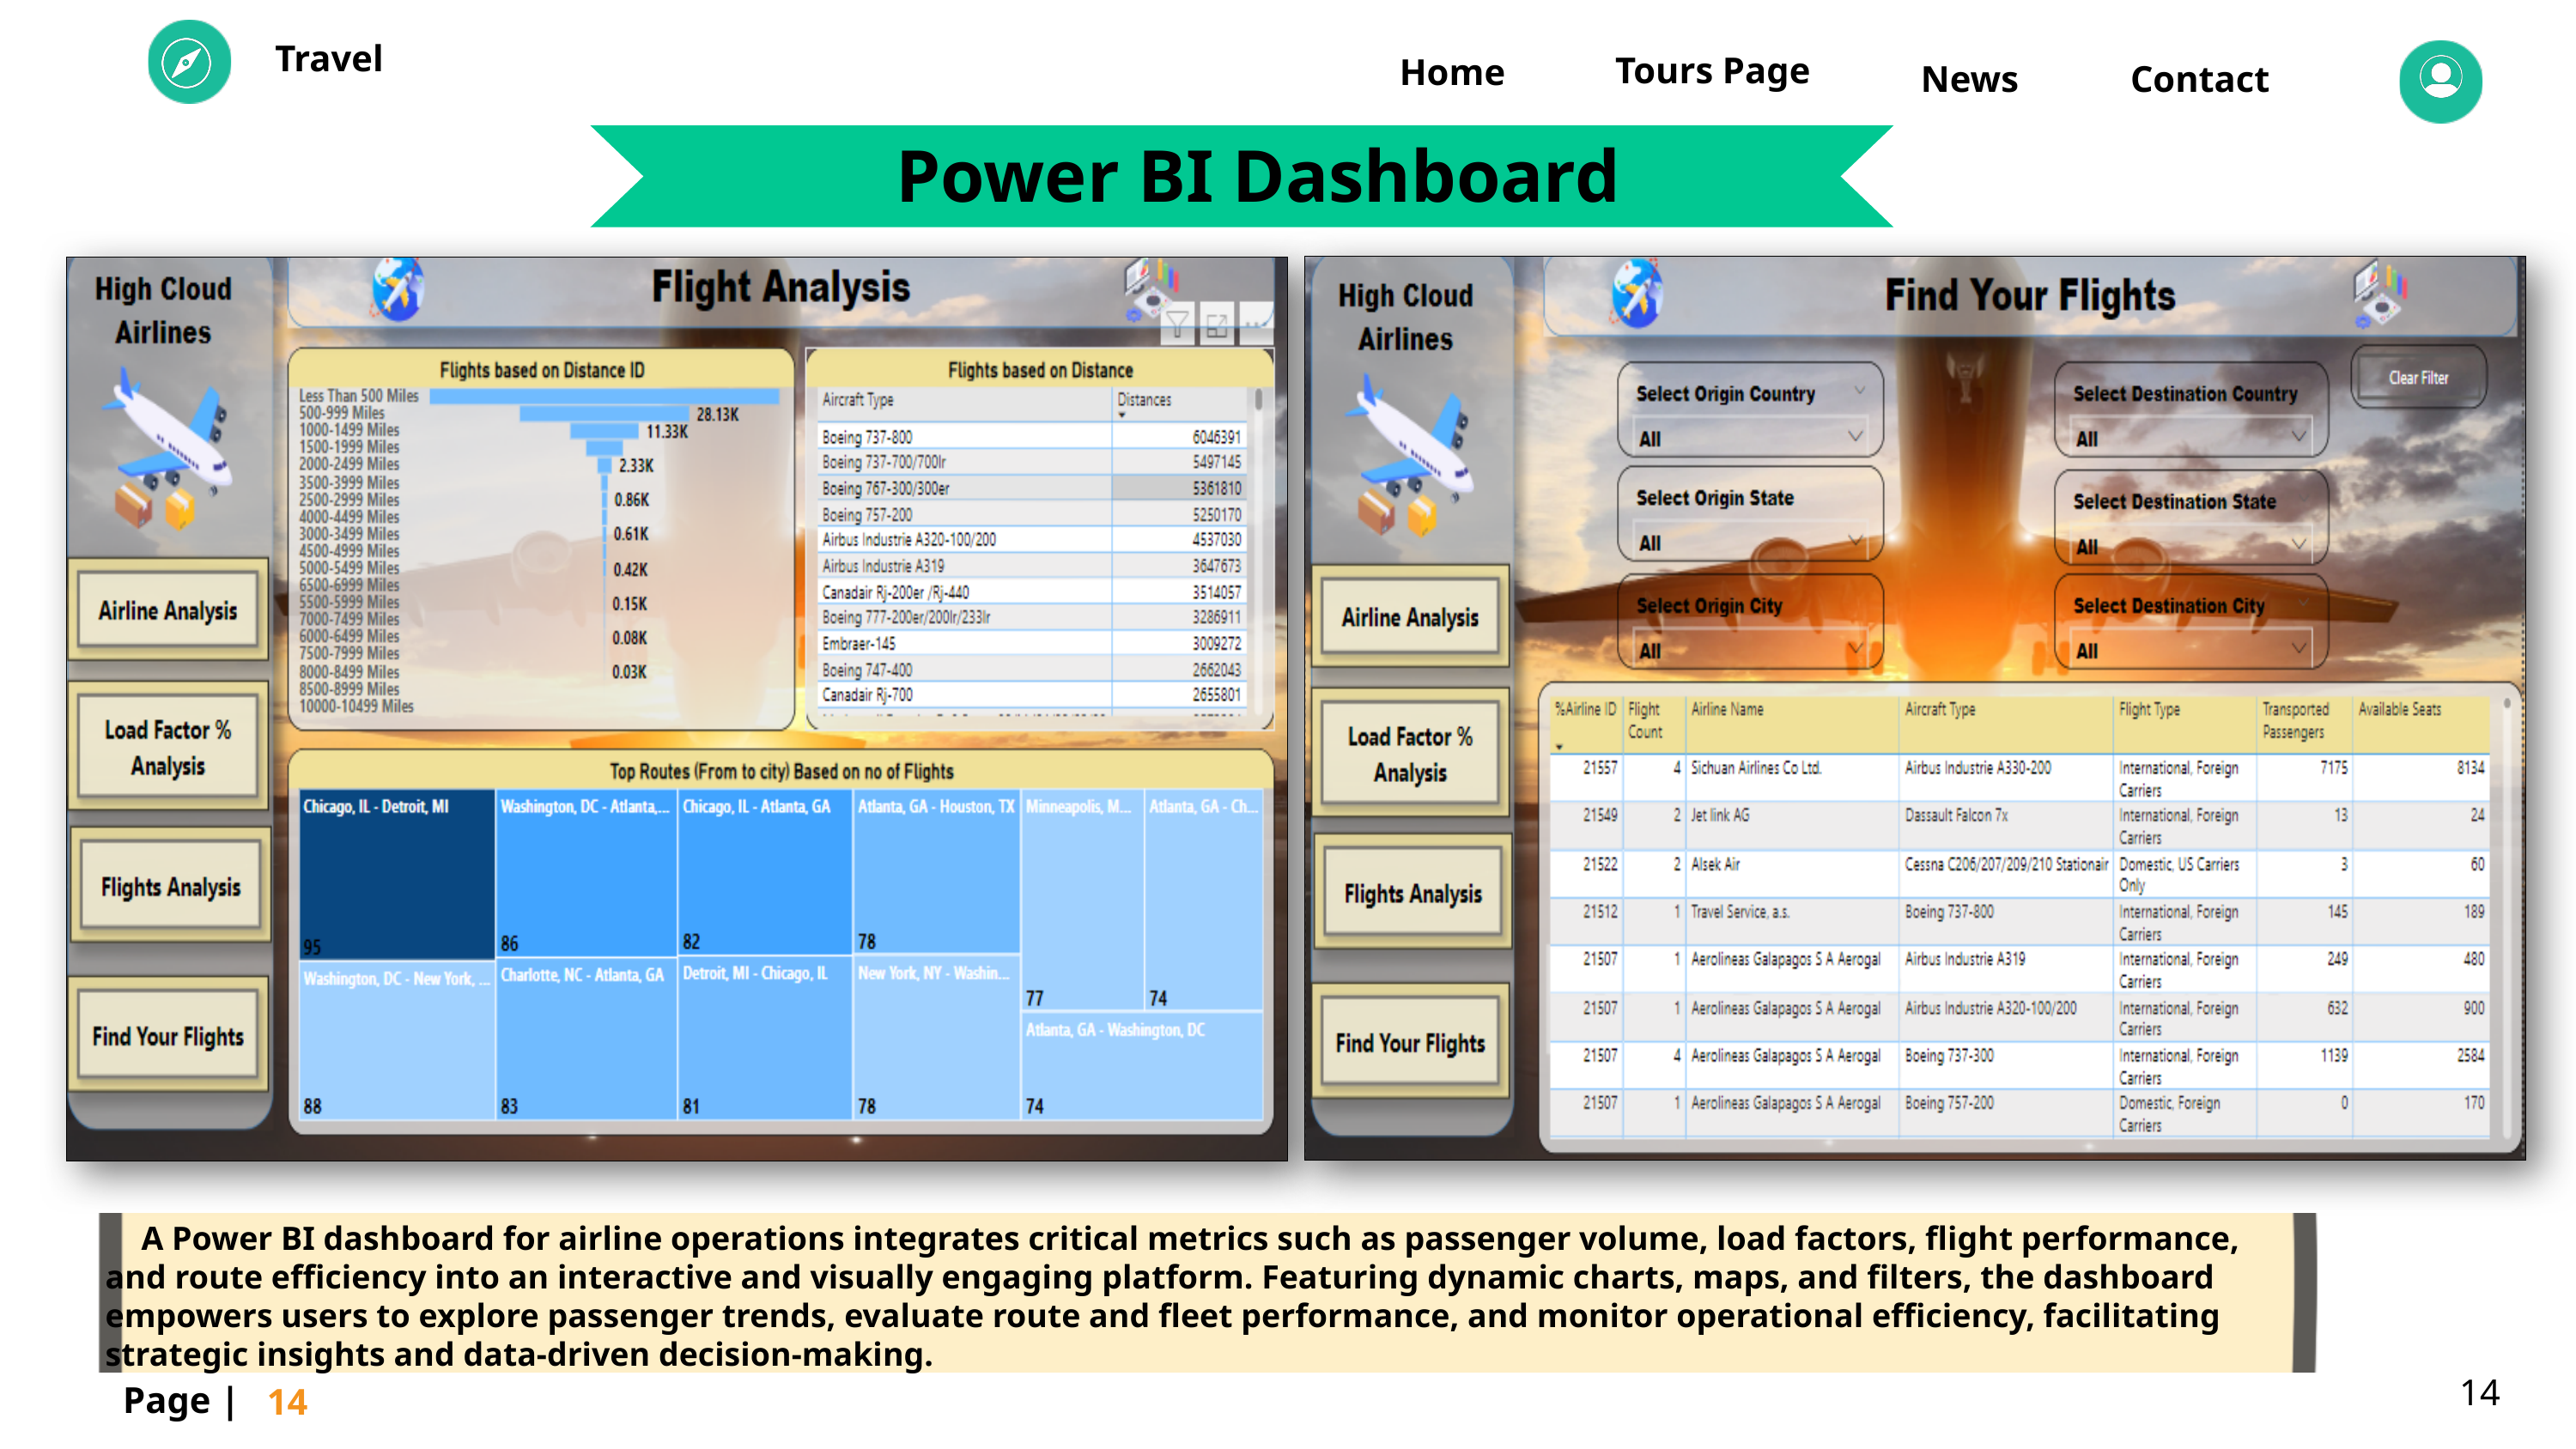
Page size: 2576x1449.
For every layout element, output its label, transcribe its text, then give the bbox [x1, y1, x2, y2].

text_box 14 [2407, 1362, 2553, 1414]
text_box Home [1363, 42, 1542, 93]
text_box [590, 124, 1894, 227]
text_box [2420, 55, 2463, 98]
text_box Travel [275, 28, 401, 80]
text_box [2399, 40, 2483, 124]
text_box Tours Page [1582, 40, 1844, 92]
text_box [148, 20, 232, 104]
picture [66, 257, 1289, 1161]
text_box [98, 1212, 2318, 1373]
text_box News [1893, 49, 2046, 100]
text_box 14 [266, 1382, 535, 1423]
picture [1304, 256, 2527, 1161]
text_box [161, 38, 211, 88]
text_box Contact [2097, 49, 2303, 100]
text_box Page | [123, 1382, 250, 1422]
